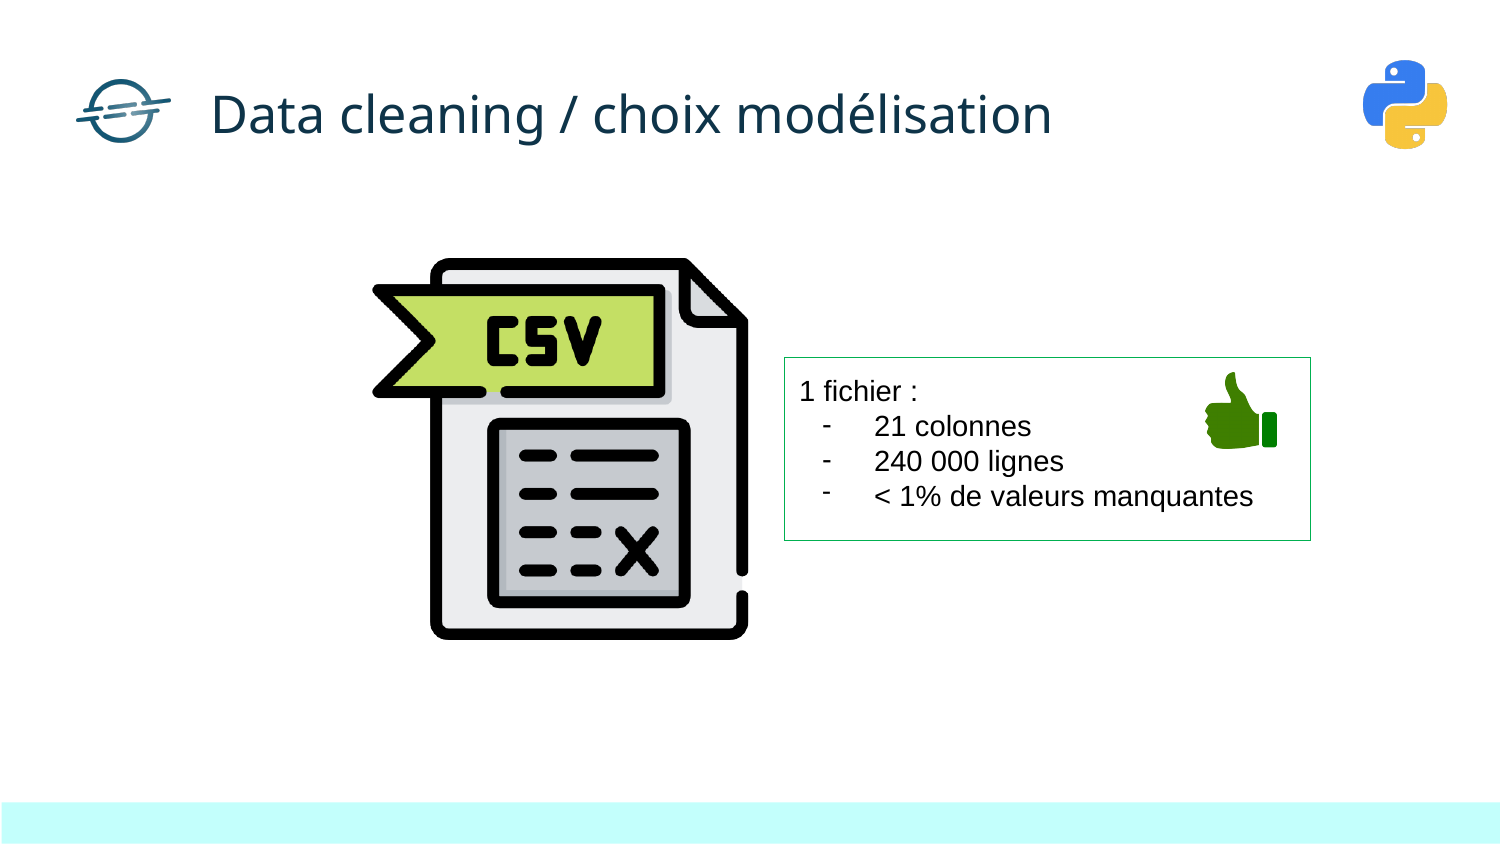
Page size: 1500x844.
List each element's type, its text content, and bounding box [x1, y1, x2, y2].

text_box 1 fichier : 21 colonnes 240 000 lignes < 1% de valeurs manquantes [784, 357, 1311, 541]
picture [75, 78, 171, 143]
title Data cleaning / choix modélisation [195, 66, 1086, 142]
picture [1351, 47, 1459, 161]
text_box [1, 802, 1500, 844]
picture [1205, 372, 1277, 450]
picture [369, 258, 751, 640]
